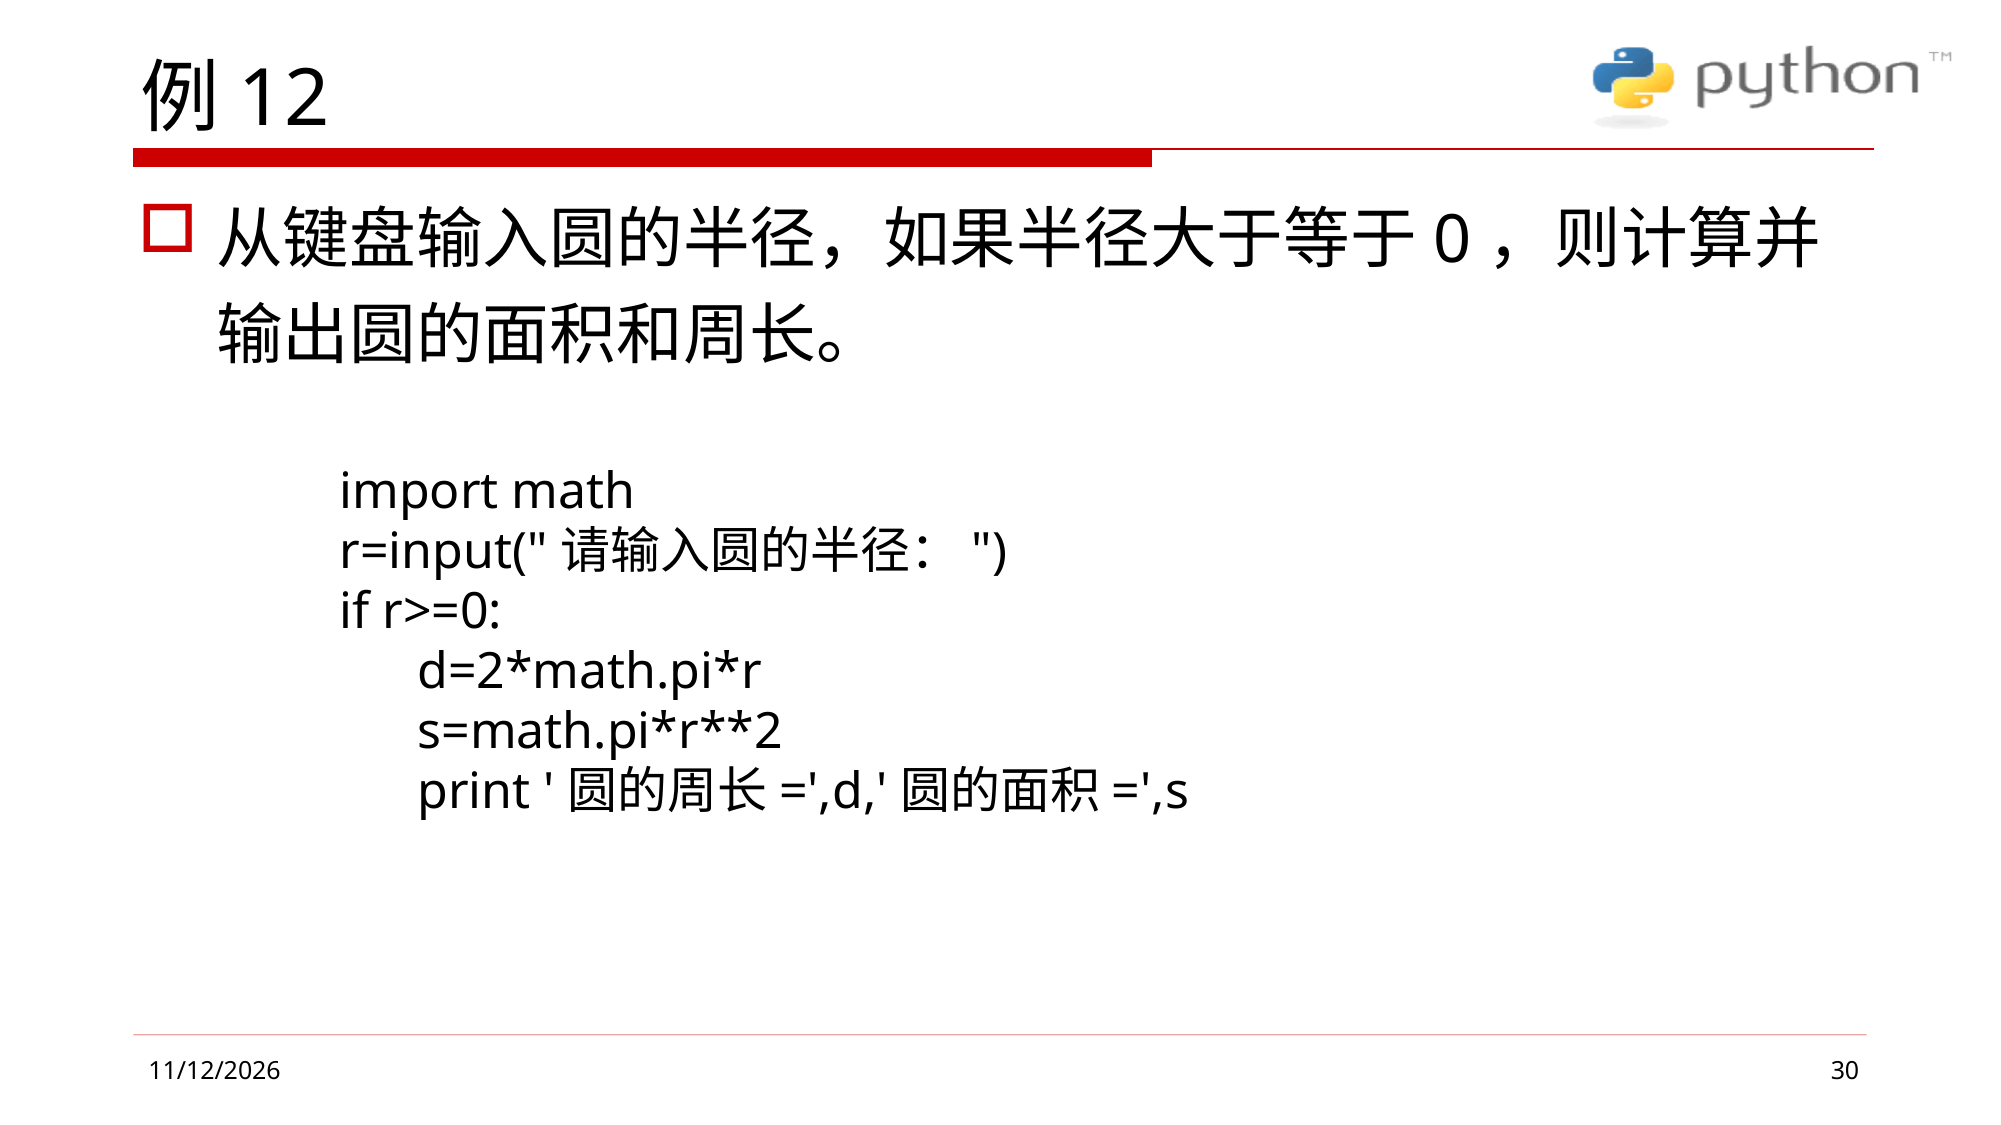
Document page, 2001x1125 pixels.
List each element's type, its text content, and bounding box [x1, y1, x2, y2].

slide_number 30 [1440, 1046, 1875, 1091]
picture [1560, 30, 2000, 142]
title 例12 [125, 31, 1876, 149]
text_box import math r=input("请输入圆的半径：") if r>=0: d=2*math.pi*r s=math.pi*r**2 print '圆的周长=',d,'圆的面积=',s [324, 451, 1325, 827]
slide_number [133, 1046, 567, 1103]
list 从键盘输入圆的半径，如果半径大于等于0，则计算并输出圆的面积和周长。 [123, 172, 1874, 1029]
